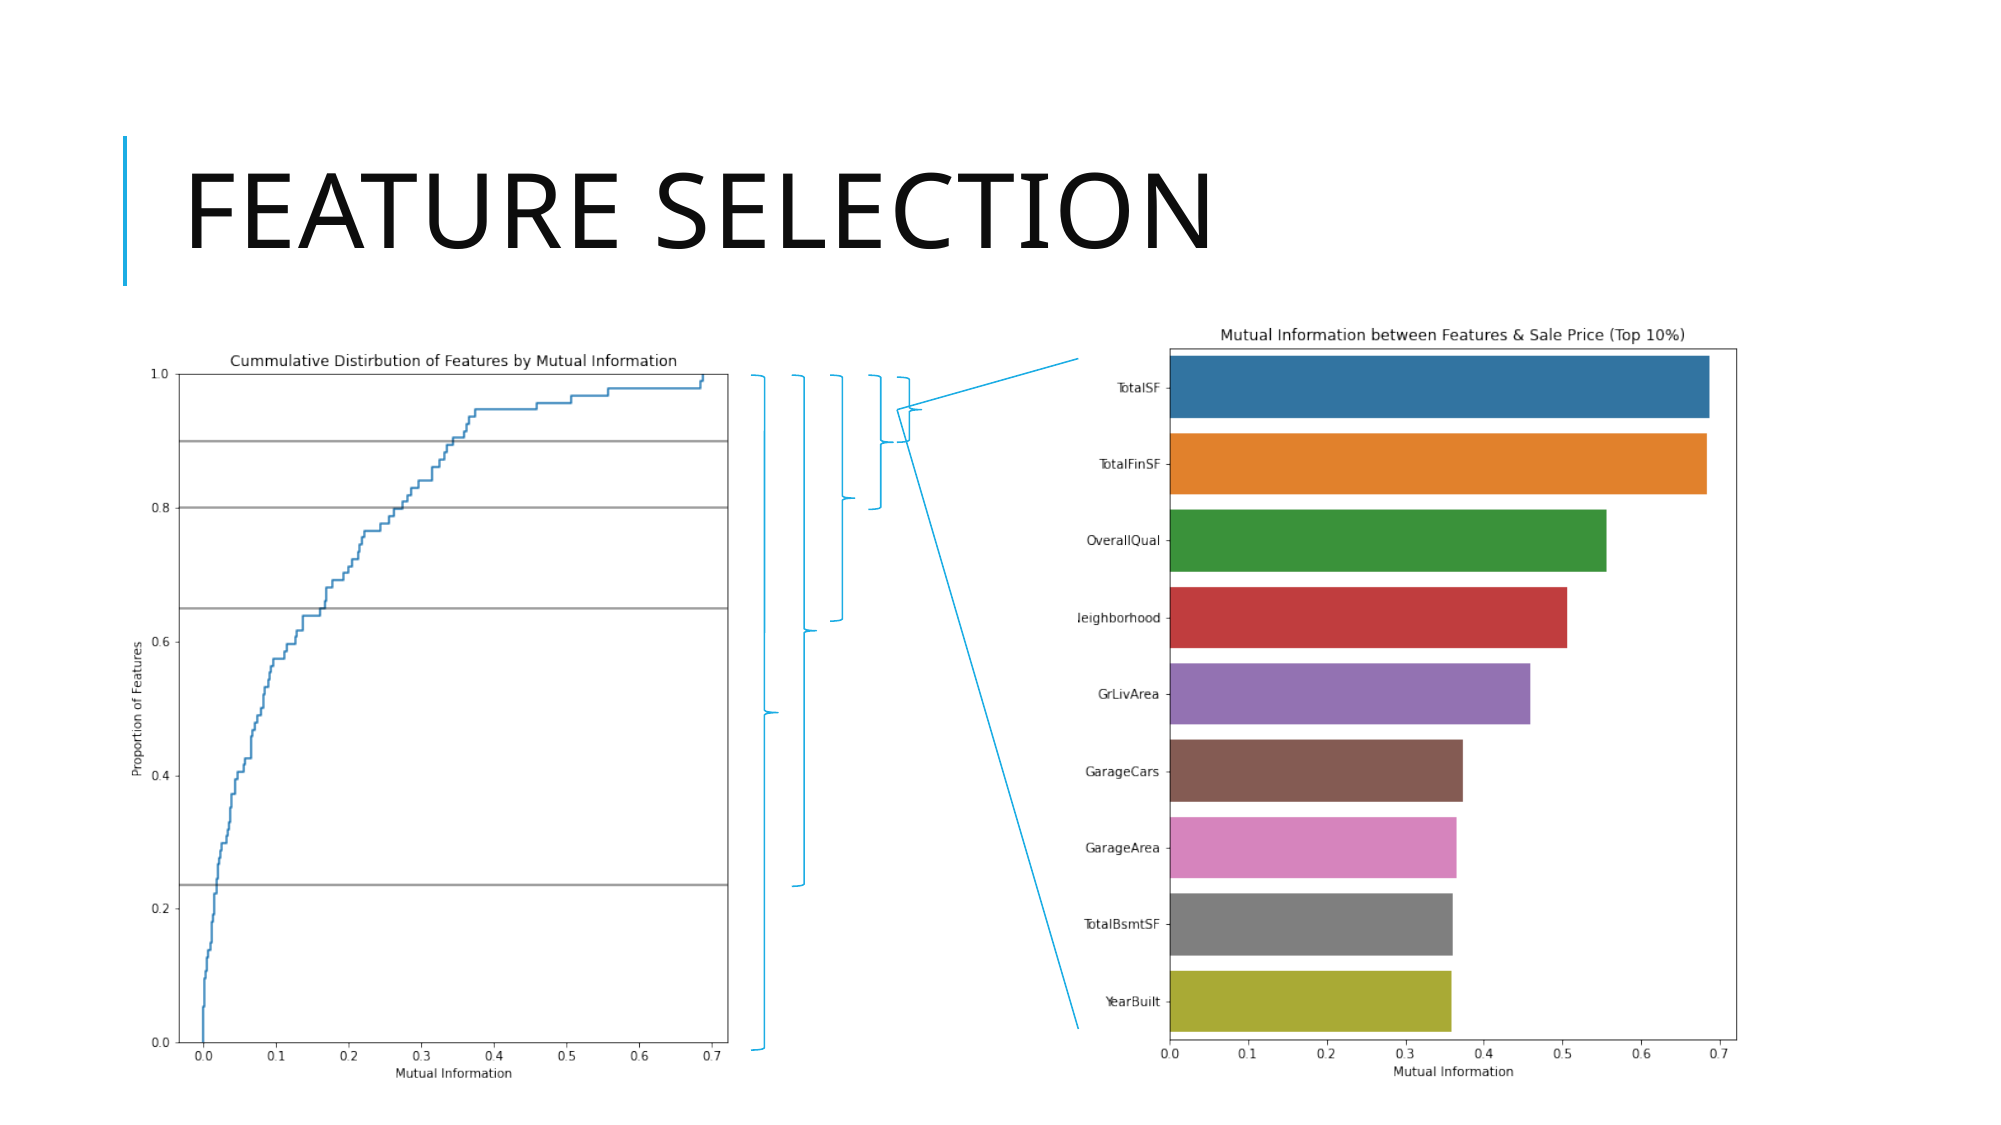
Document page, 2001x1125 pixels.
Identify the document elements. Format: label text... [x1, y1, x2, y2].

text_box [921, 358, 1079, 410]
picture [1078, 239, 1811, 1125]
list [120, 341, 743, 1100]
text_box [791, 374, 818, 888]
text_box [830, 374, 856, 622]
text_box [899, 407, 914, 442]
text_box [868, 374, 894, 511]
title Feature Selection [168, 96, 1763, 342]
text_box [750, 374, 779, 1051]
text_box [921, 417, 1079, 1030]
text_box [896, 376, 911, 408]
text_box [896, 413, 905, 444]
